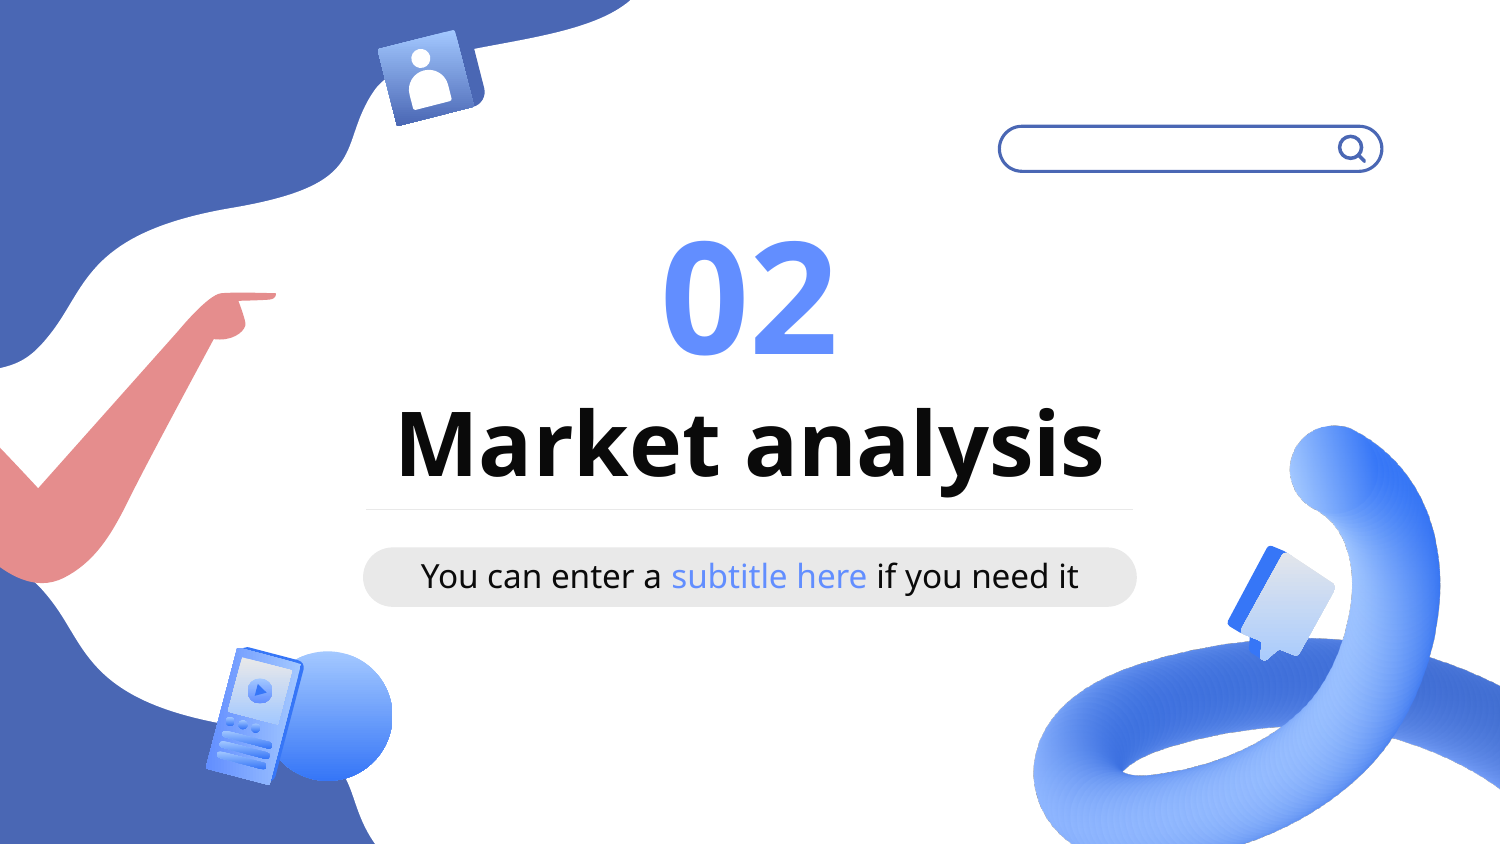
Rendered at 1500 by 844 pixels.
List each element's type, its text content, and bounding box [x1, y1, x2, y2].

title Market analysis [348, 371, 1152, 510]
title 02 [622, 212, 878, 372]
subtitle You can enter a subtitle here if you need it [392, 547, 964, 604]
text_box [0, 292, 276, 584]
picture [944, 383, 1500, 844]
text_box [1224, 549, 1336, 656]
text_box [363, 547, 965, 607]
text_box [385, 36, 480, 117]
text_box [309, 651, 393, 781]
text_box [205, 646, 305, 786]
